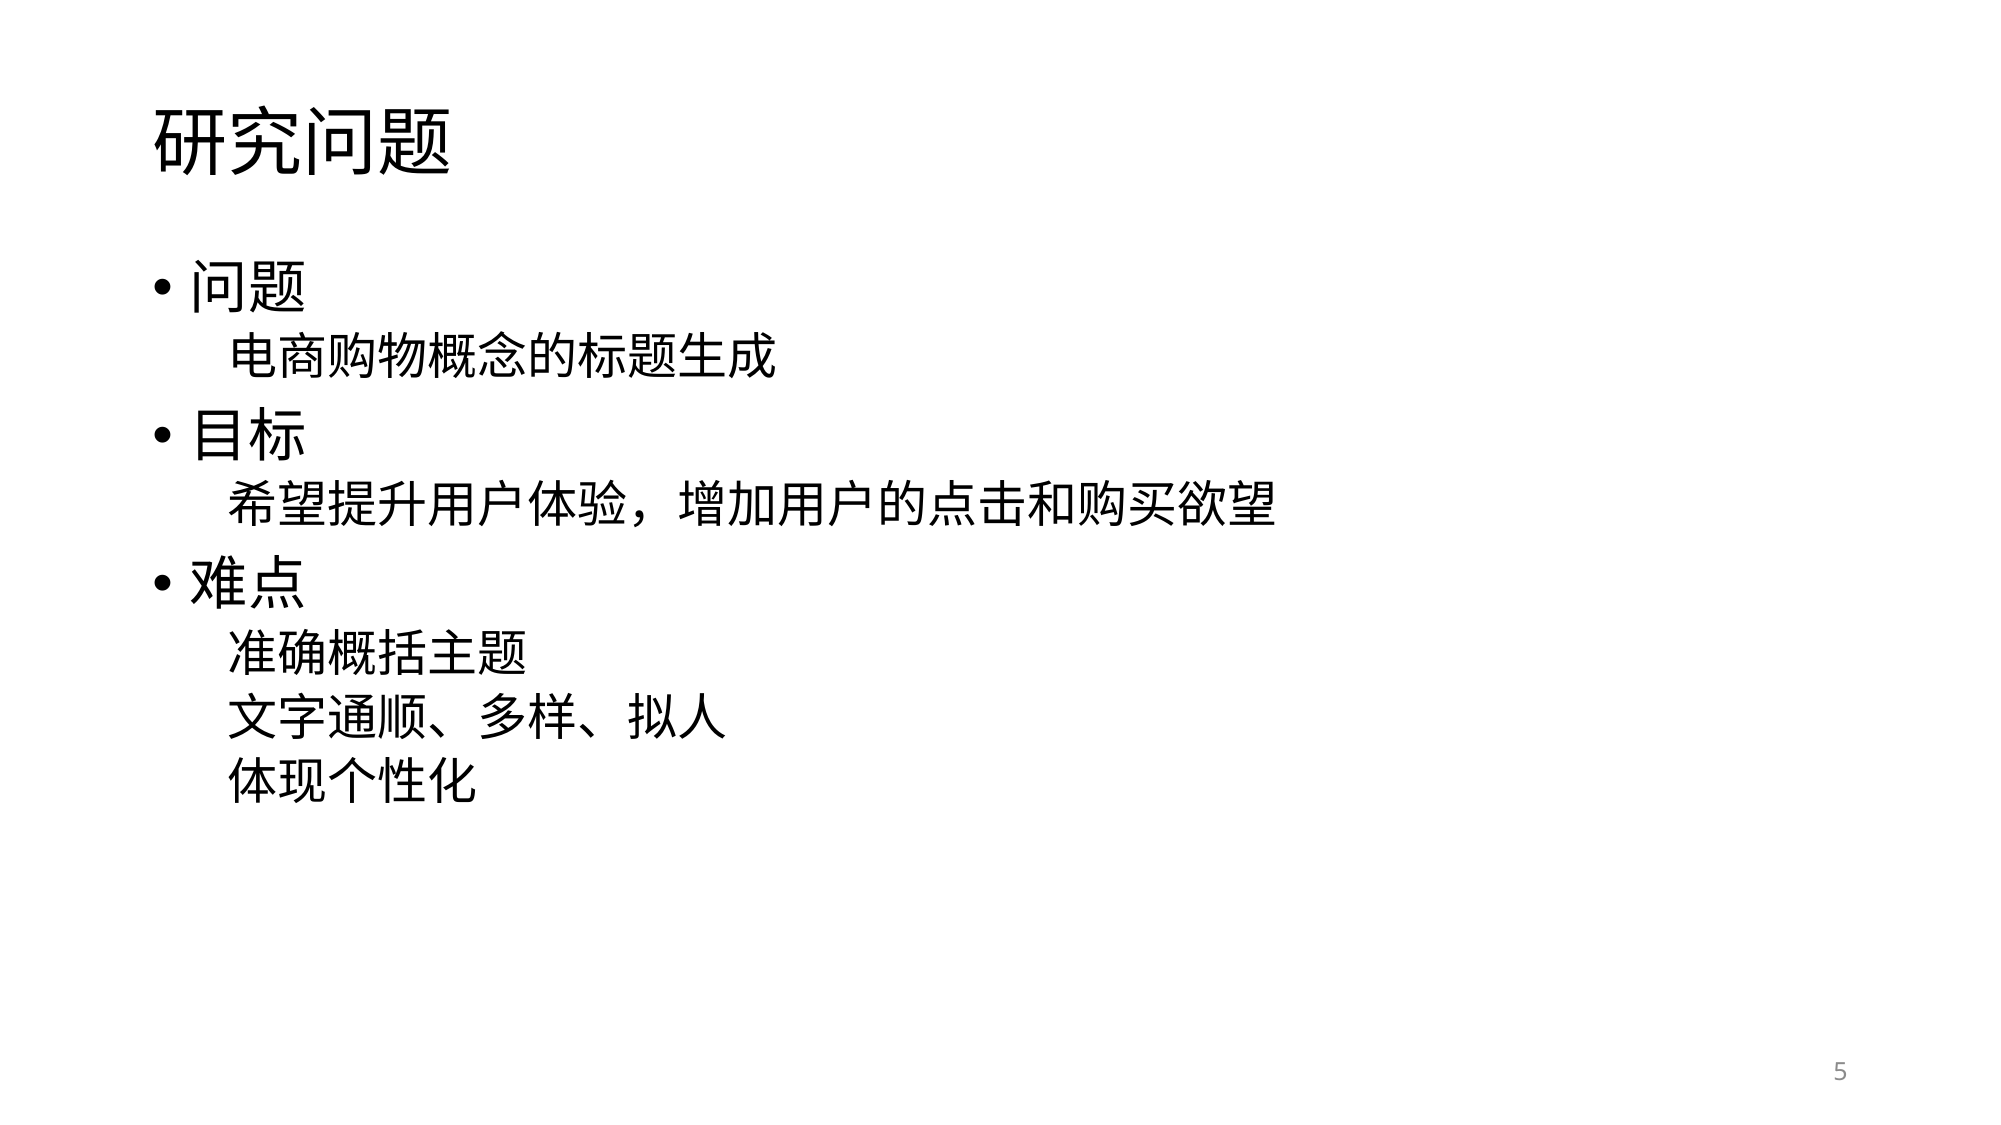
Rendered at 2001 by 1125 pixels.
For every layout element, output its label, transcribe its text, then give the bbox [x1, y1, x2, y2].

title 研究问题 [137, 59, 1863, 232]
list 问题 电商购物概念的标题生成 目标 希望提升用户体验，增加用户的点击和购买欲望 难点 准确概括主题 文字通顺、多样、拟人 体现个性化 [137, 250, 1863, 1014]
slide_number 5 [1412, 1042, 1863, 1103]
